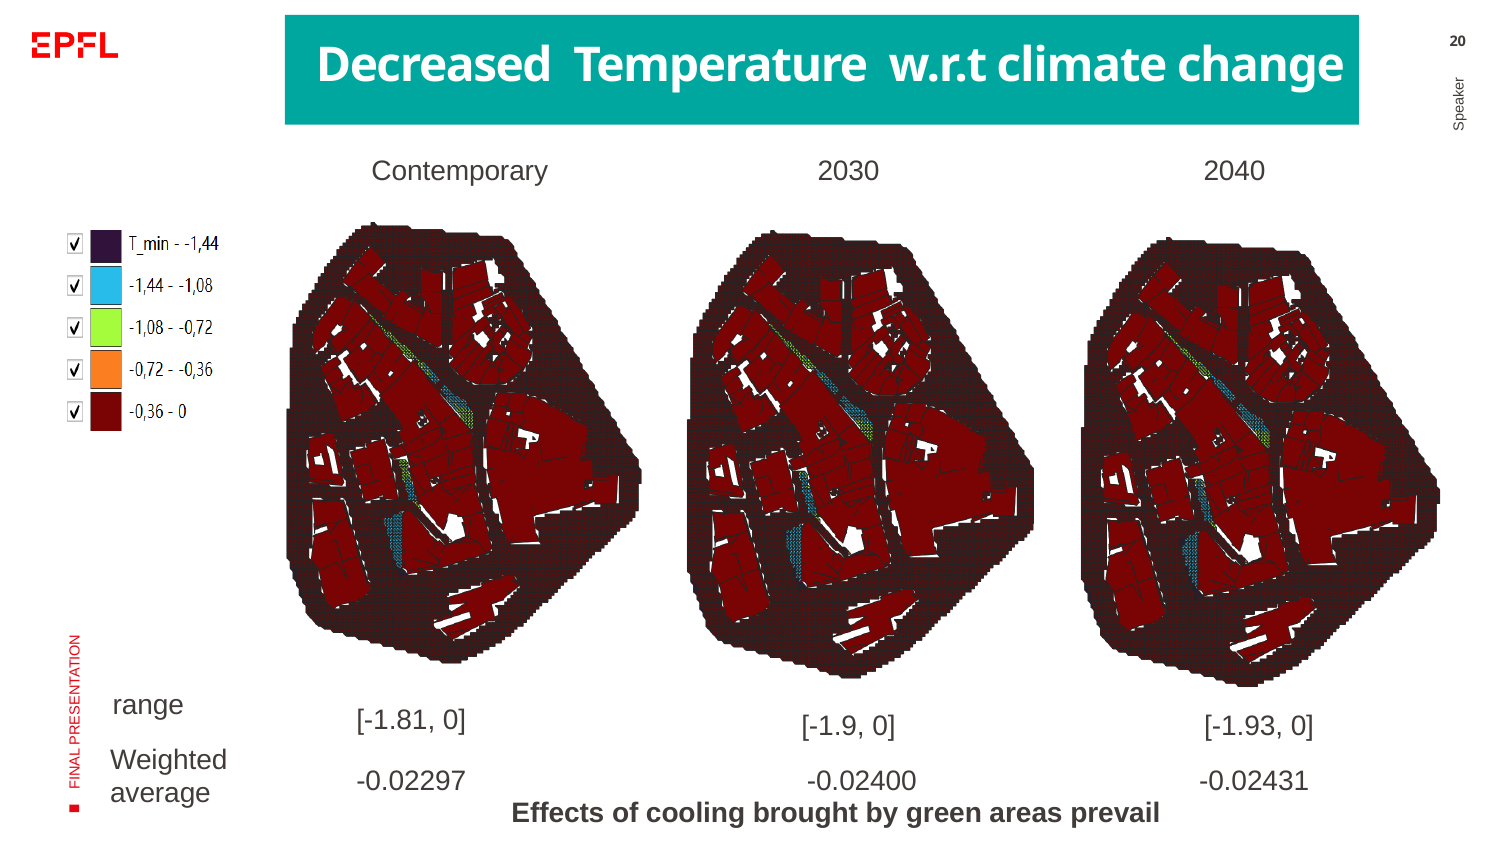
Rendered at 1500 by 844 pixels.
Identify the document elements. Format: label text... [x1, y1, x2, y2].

title Decreased Temperature w.r.t climate change [284, 14, 1359, 125]
text_box [-1.81, 0] [341, 694, 482, 743]
text_box Effects of cooling brought by green areas prevail [496, 787, 1176, 836]
picture [21, 21, 129, 69]
text_box Weighted average [95, 733, 285, 816]
text_box 2040 [1188, 145, 1281, 194]
text_box -0.02400 [792, 755, 932, 787]
text_box Contemporary [356, 145, 564, 194]
footer Speaker [1415, 59, 1500, 641]
text_box 2030 [802, 145, 895, 194]
picture [40, 207, 660, 664]
slide_number FINAL PRESENTATION [0, 256, 149, 805]
text_box -0.02431 [1184, 755, 1325, 804]
text_box range [97, 678, 199, 728]
picture [662, 222, 1460, 688]
text_box -0.02297 [341, 755, 482, 804]
text_box [-1.9, 0] [786, 699, 911, 749]
text_box [-1.93, 0] [1189, 699, 1330, 749]
slide_number 20 [1415, 32, 1500, 59]
